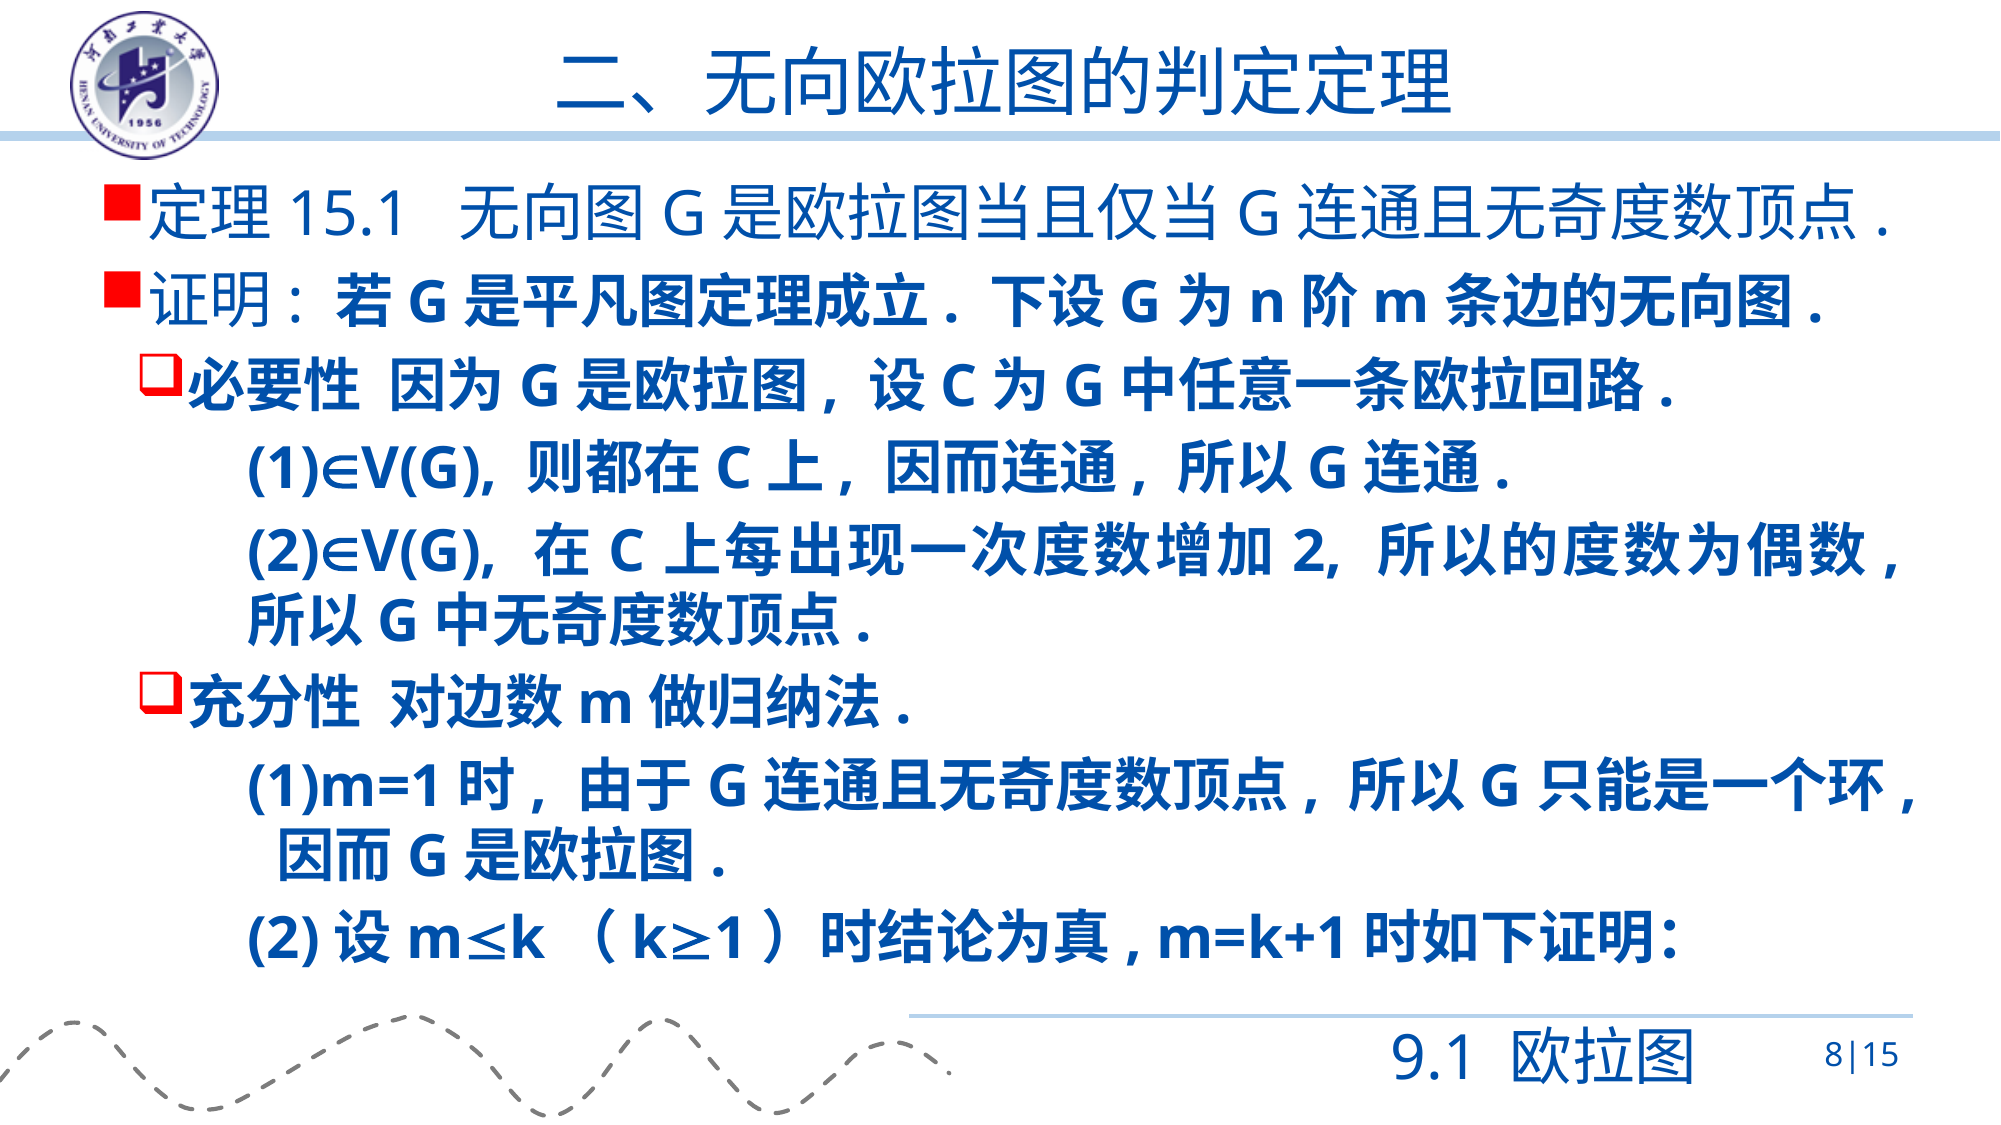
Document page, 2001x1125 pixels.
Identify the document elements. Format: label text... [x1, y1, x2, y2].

title 二、无向欧拉图的判定定理 [236, 36, 1772, 134]
picture [70, 11, 219, 160]
slide_number 8|15 [1756, 1025, 1915, 1086]
list 9.1 欧拉图 [948, 1009, 1713, 1101]
